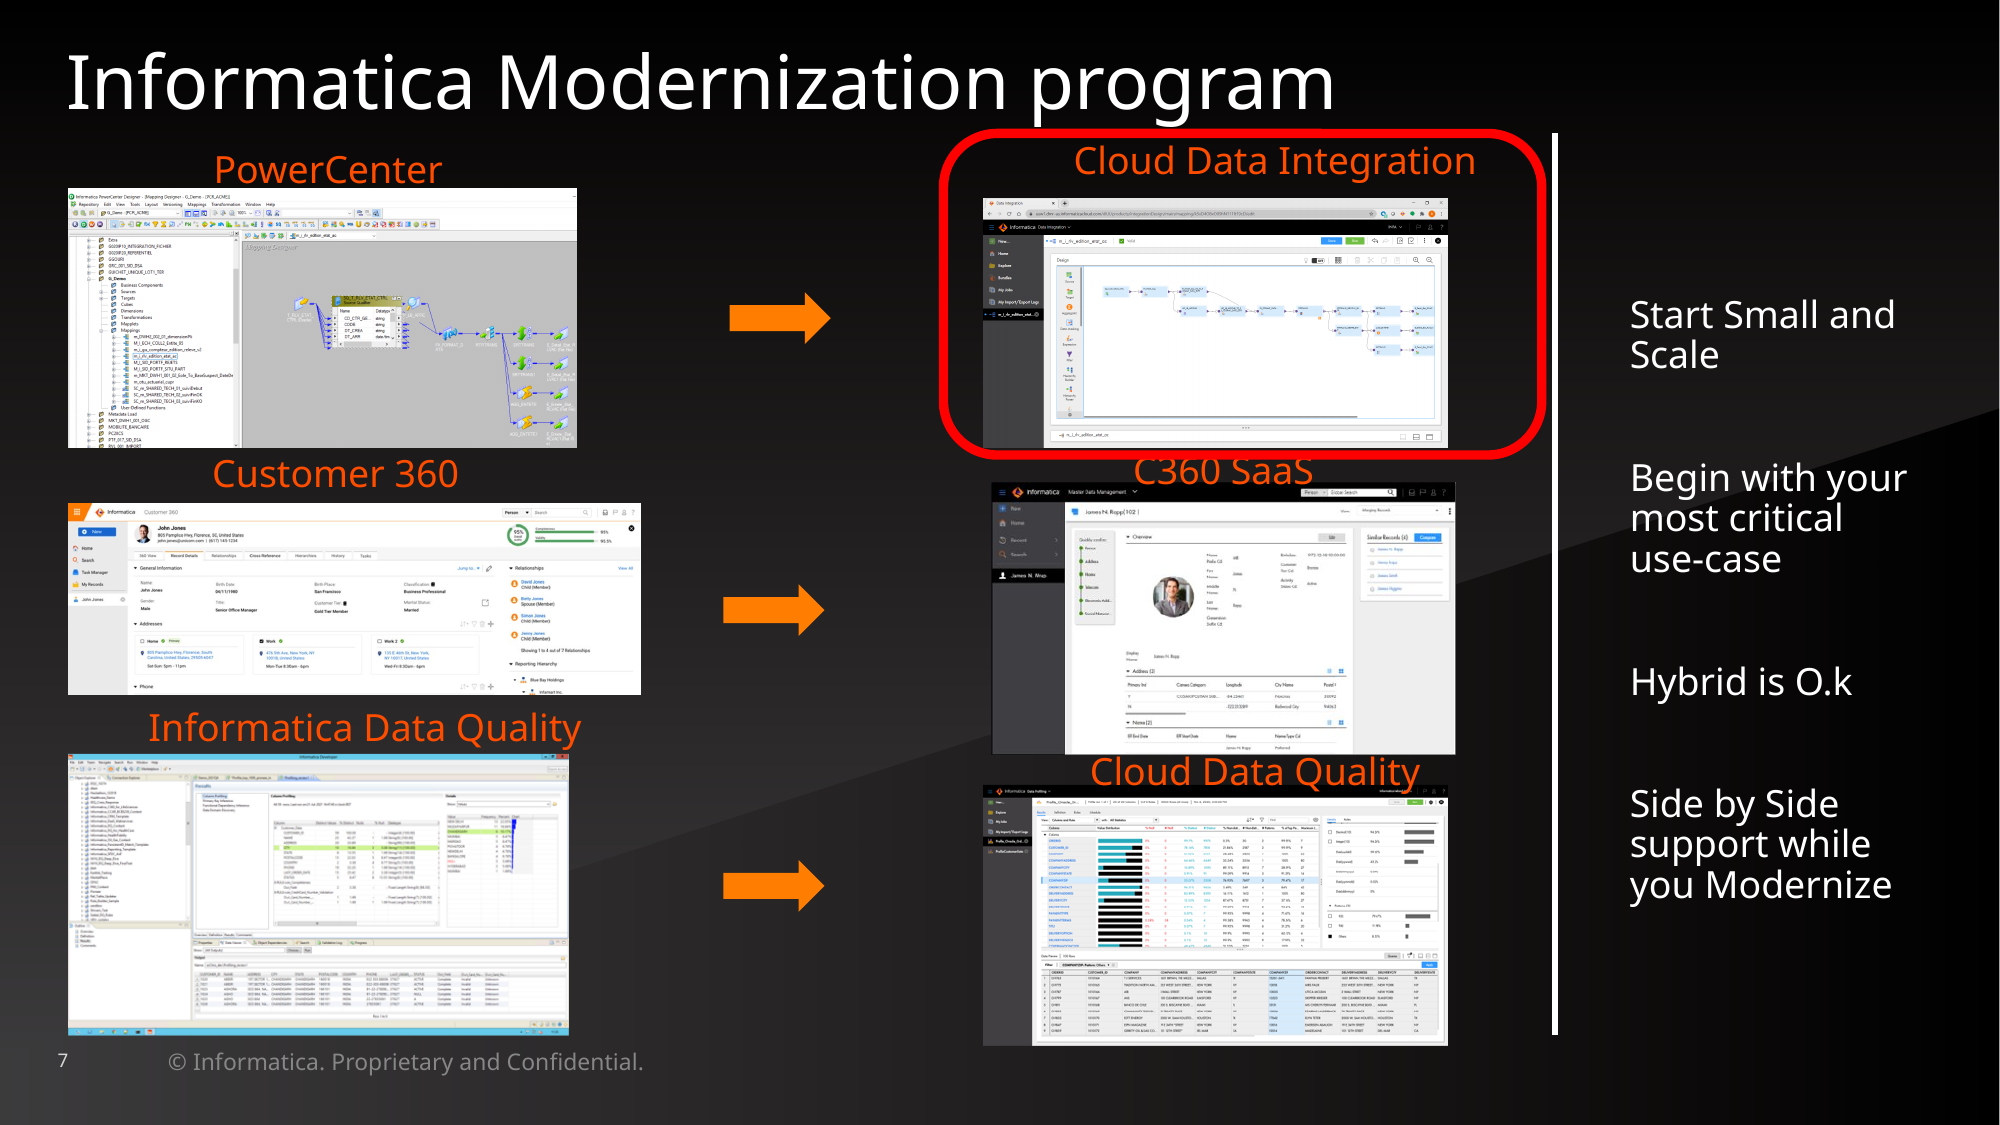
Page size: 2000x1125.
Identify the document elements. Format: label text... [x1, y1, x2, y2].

text_box Start Small and Scale Begin with your most critical use-case Hybrid is O.k Side by Side support while you Modernize [1614, 288, 1938, 914]
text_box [67, 151, 577, 448]
text_box Informatica Data Quality [138, 709, 289, 753]
text_box Customer 360 [212, 454, 363, 503]
text_box [722, 581, 826, 639]
text_box [728, 289, 833, 347]
title Informatica Modernization program [66, 37, 1902, 213]
picture [0, 0, 2000, 1125]
text_box [942, 132, 1543, 457]
text_box C360 SaaS [1133, 452, 1552, 653]
text_box [722, 857, 826, 915]
text_box Cloud Data Quality [1089, 755, 1240, 784]
